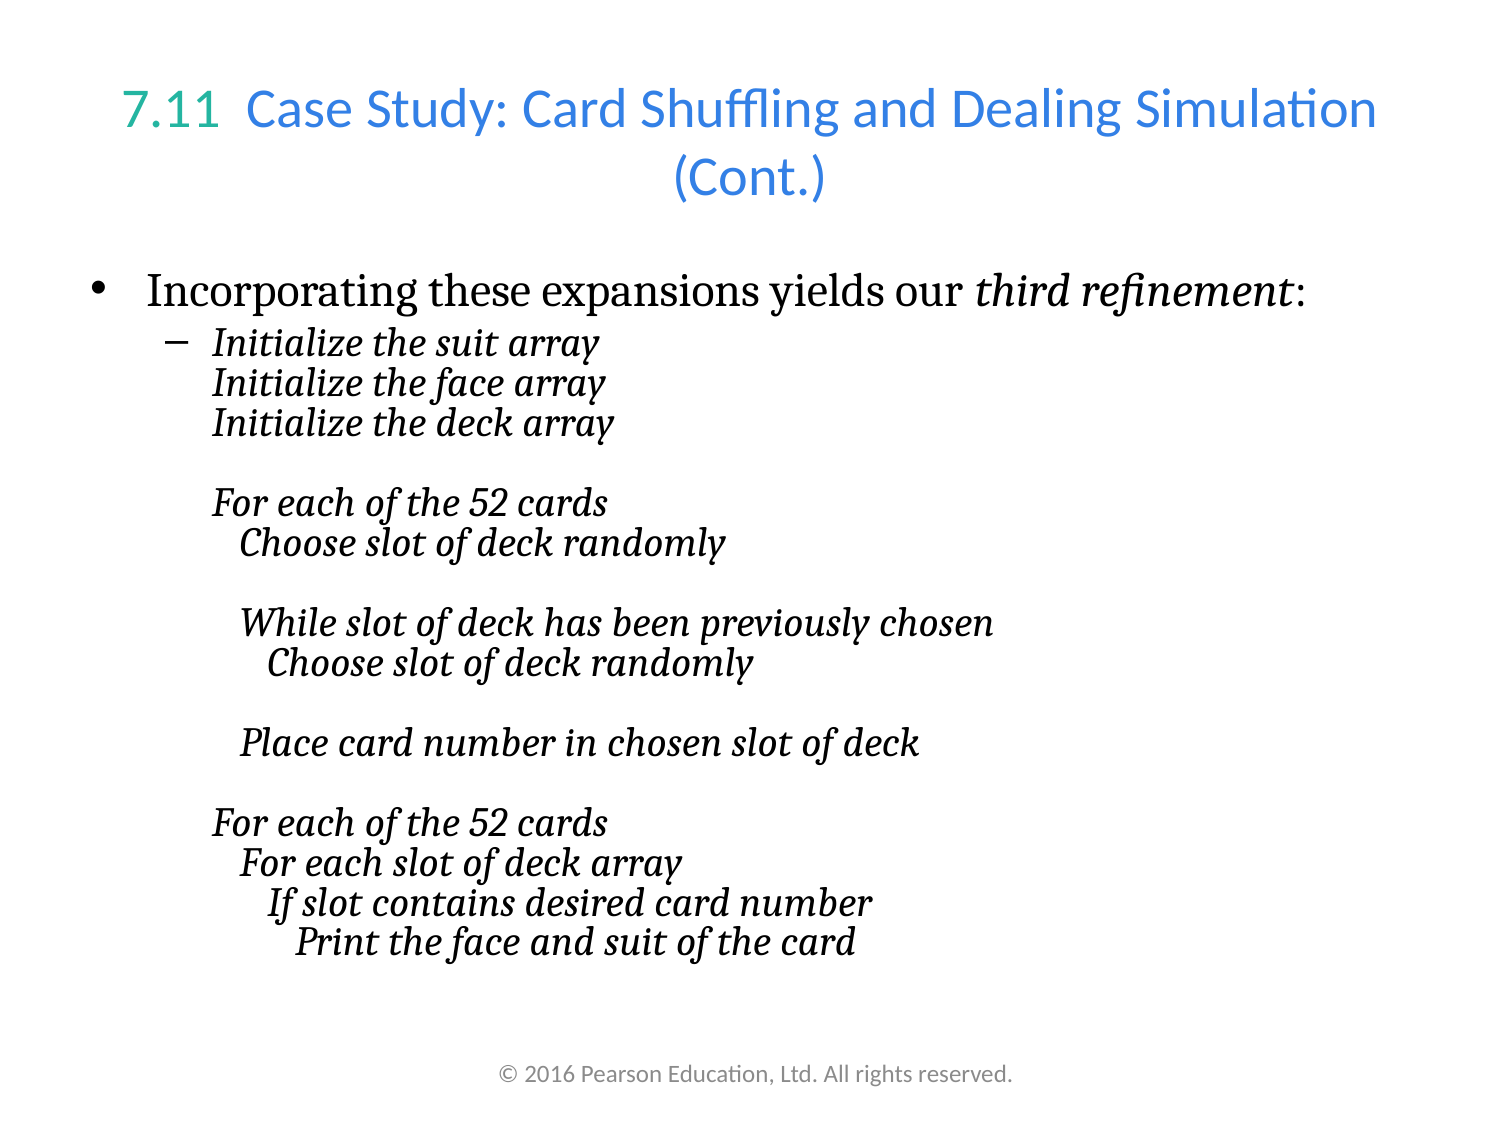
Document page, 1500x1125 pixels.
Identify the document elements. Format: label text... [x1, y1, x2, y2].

list Incorporating these expansions yields our third refinement: Initialize the suit array Initialize the face array Initialize the deck array For each of the 52 cards Choose slot of deck randomly While slot of deck has been previously chosen Choose slot of deck randomly Place card number in chosen slot of deck For each of the 52 cards For each slot of deck array If slot contains desired card number Print the face and suit of the card [75, 262, 1425, 1005]
title 7.11 Case Study: Card Shuffling and Dealing Simulation (Cont.) [75, 45, 1425, 233]
footer © 2016 Pearson Education, Ltd. All rights reserved. [362, 1042, 1150, 1103]
